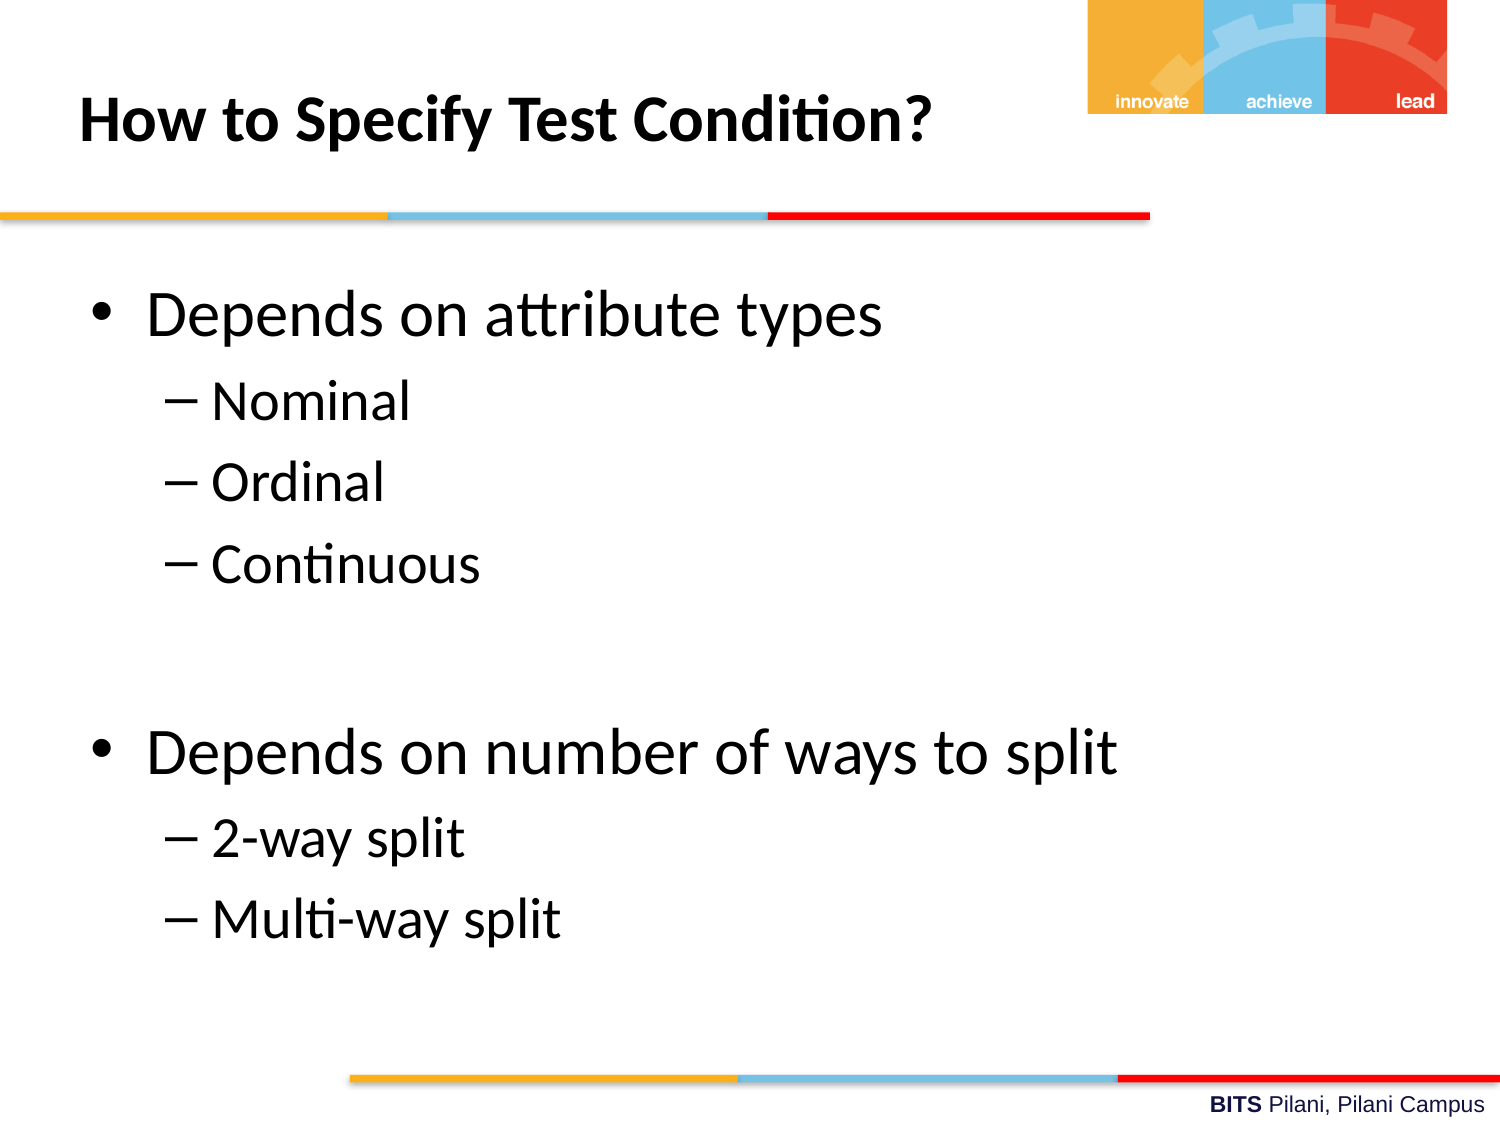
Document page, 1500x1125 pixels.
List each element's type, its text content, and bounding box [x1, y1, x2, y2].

picture [1087, 0, 1448, 114]
title How to Specify Test Condition? [64, 45, 1069, 185]
list Depends on attribute types Nominal Ordinal Continuous Depends on number of ways to split 2-way split Multi-way split [75, 262, 1425, 1005]
